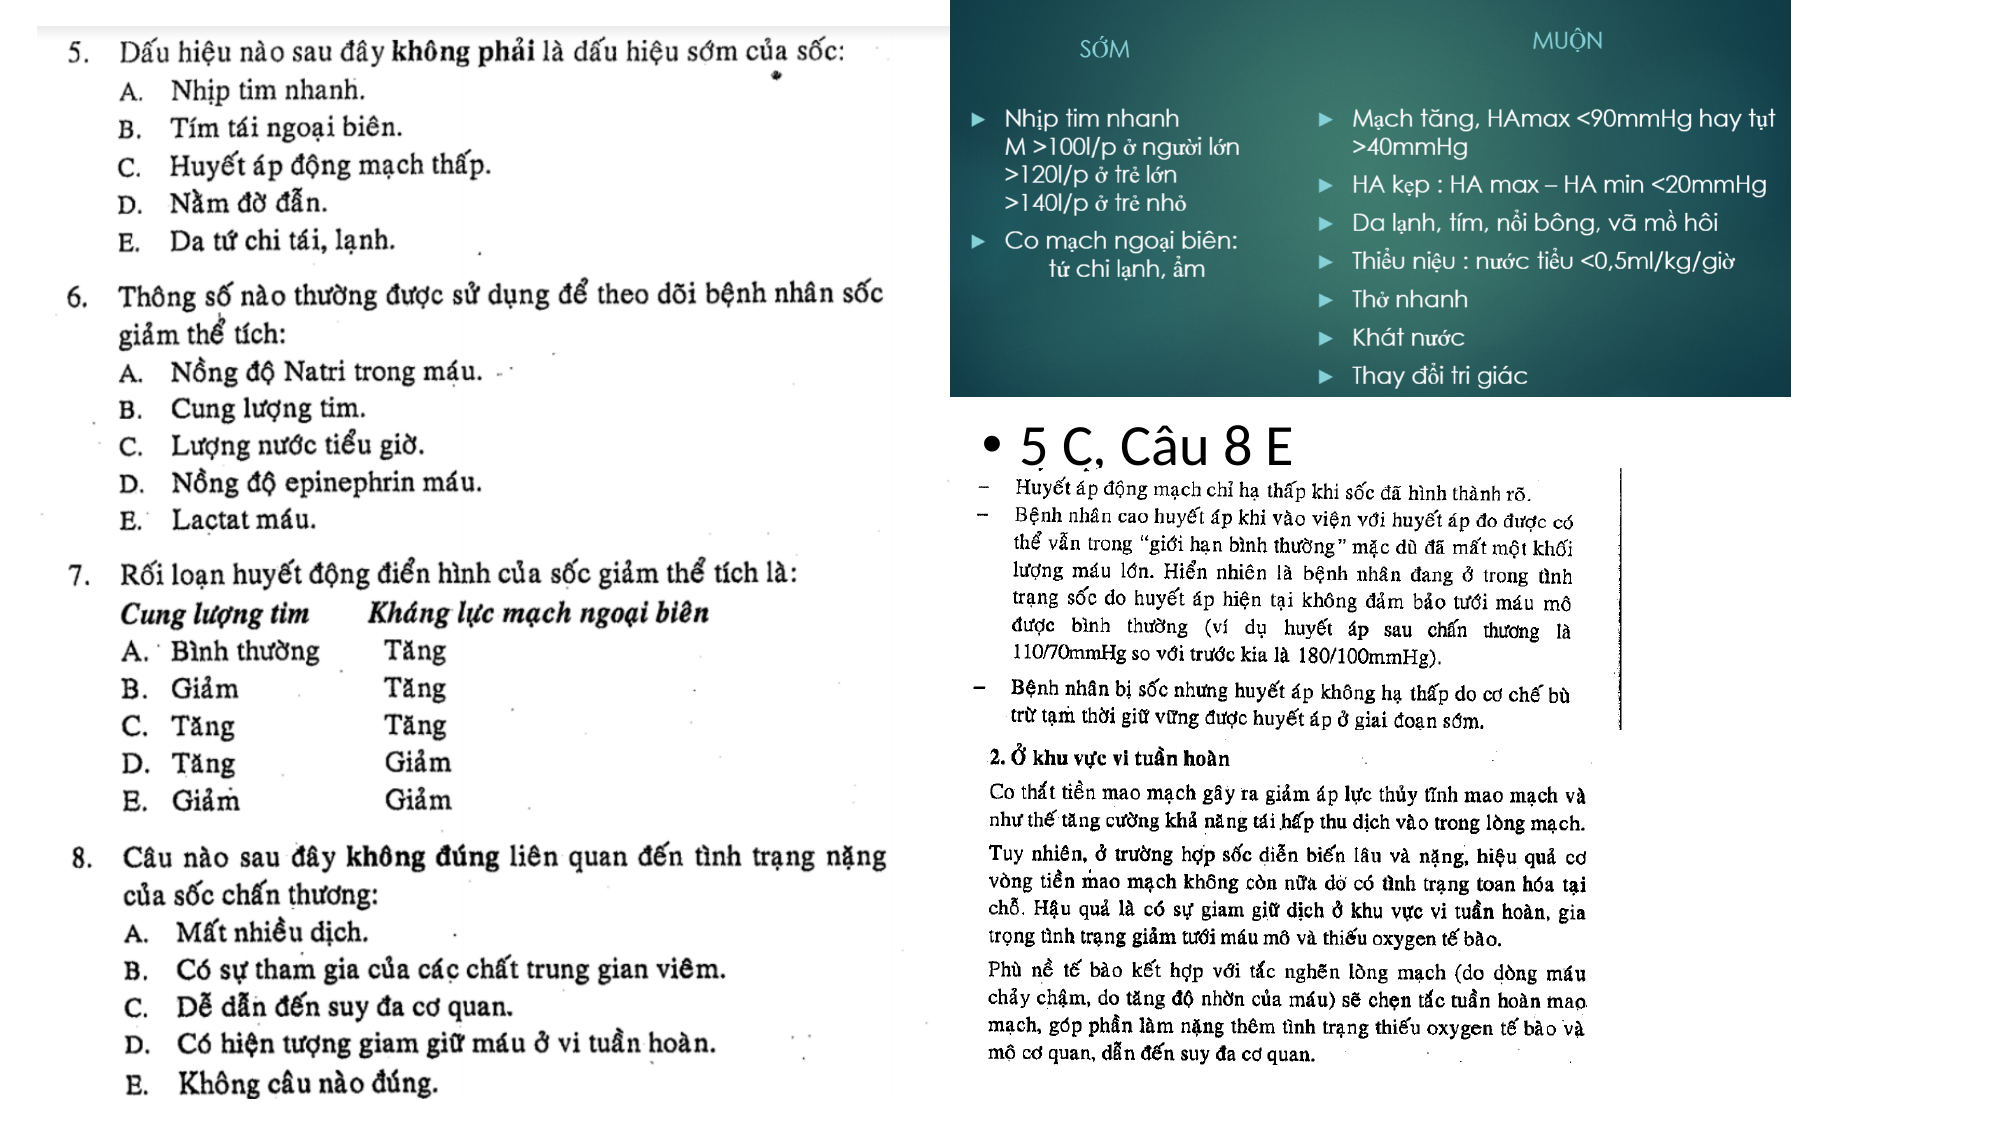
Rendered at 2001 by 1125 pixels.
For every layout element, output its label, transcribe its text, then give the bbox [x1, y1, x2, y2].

picture [979, 735, 1611, 1066]
picture [966, 468, 1623, 731]
picture [37, 0, 1791, 1099]
list 5 C, Câu 8 E [966, 407, 1856, 1000]
